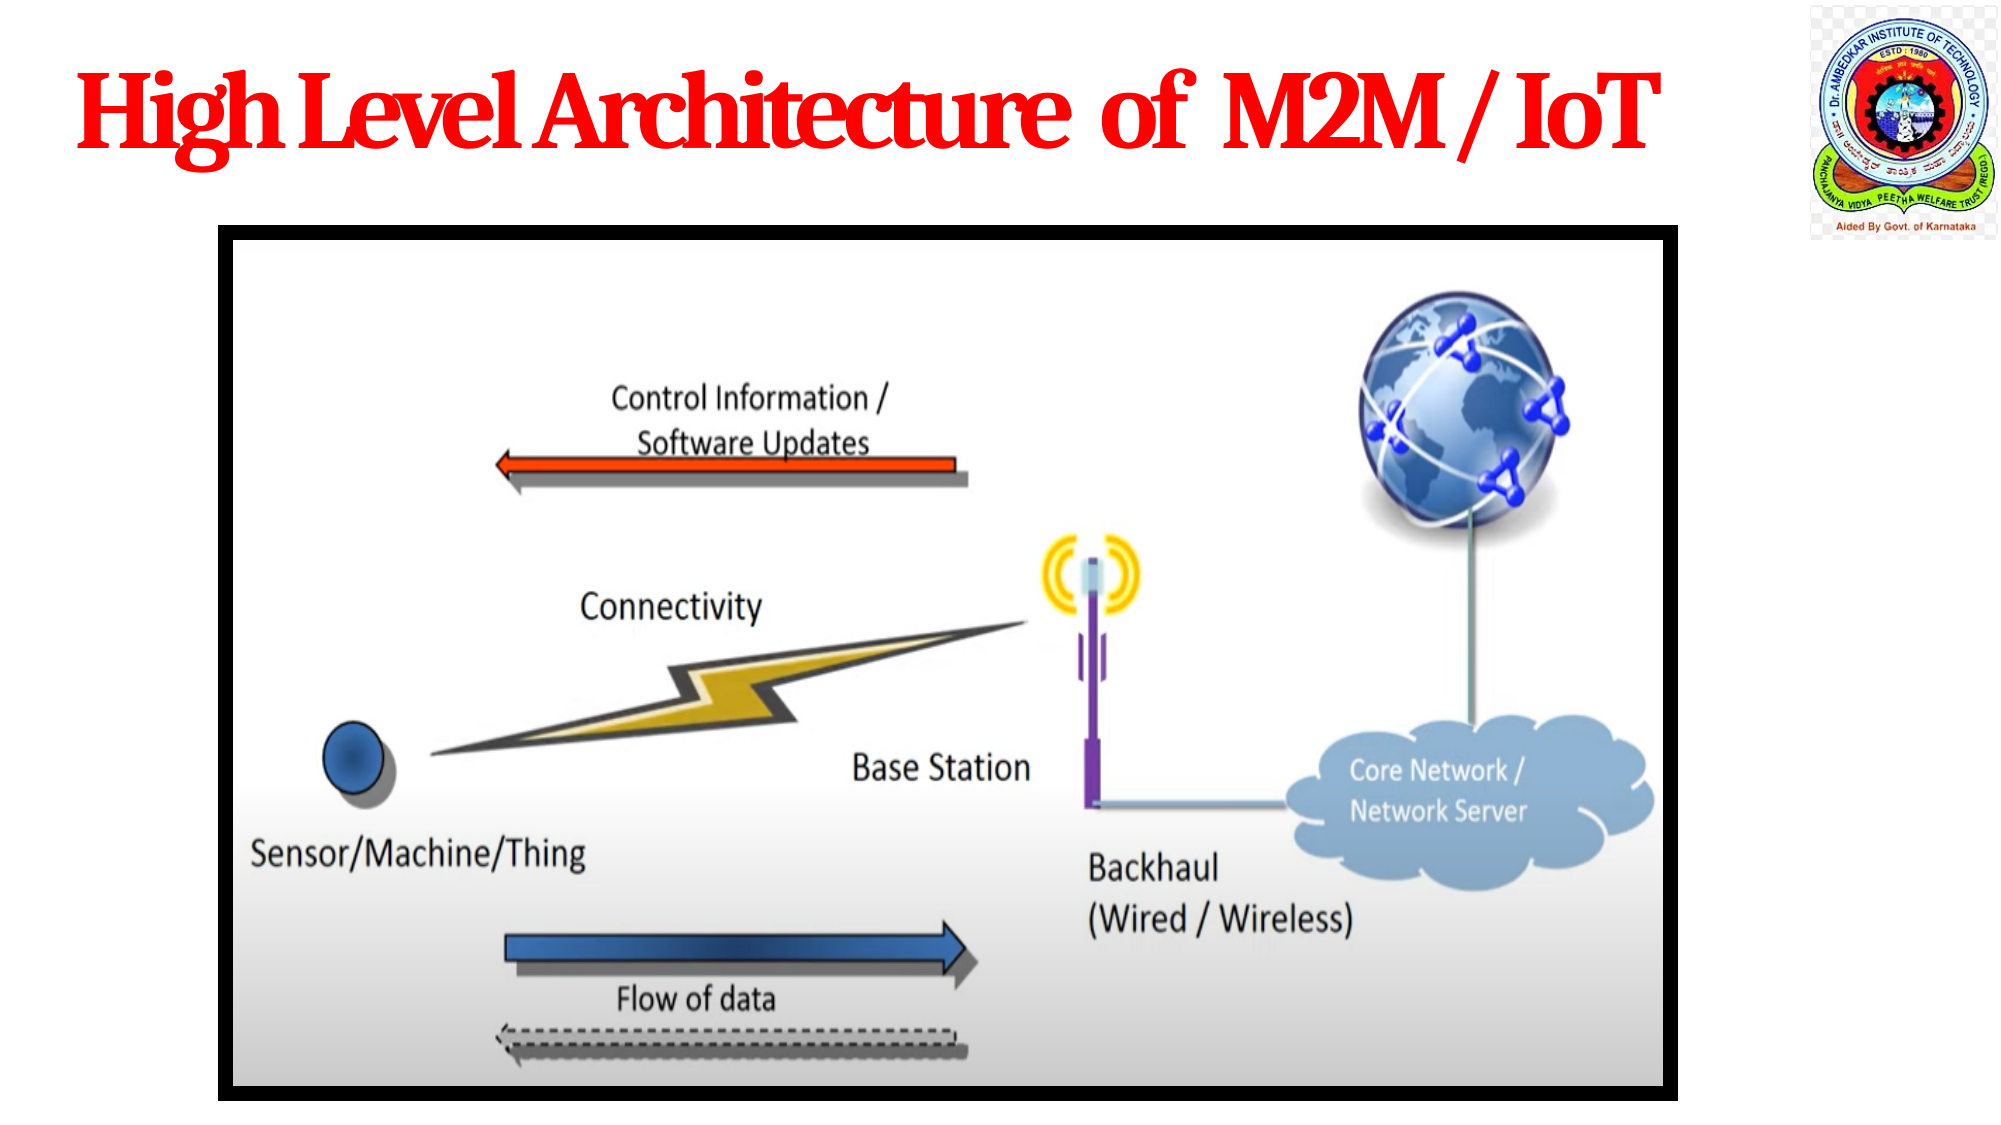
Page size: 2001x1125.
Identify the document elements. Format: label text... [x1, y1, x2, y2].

picture [232, 239, 1664, 1087]
picture [1810, 5, 1998, 240]
text_box High Level Architecture of M2M/ IoT [45, 33, 1689, 171]
